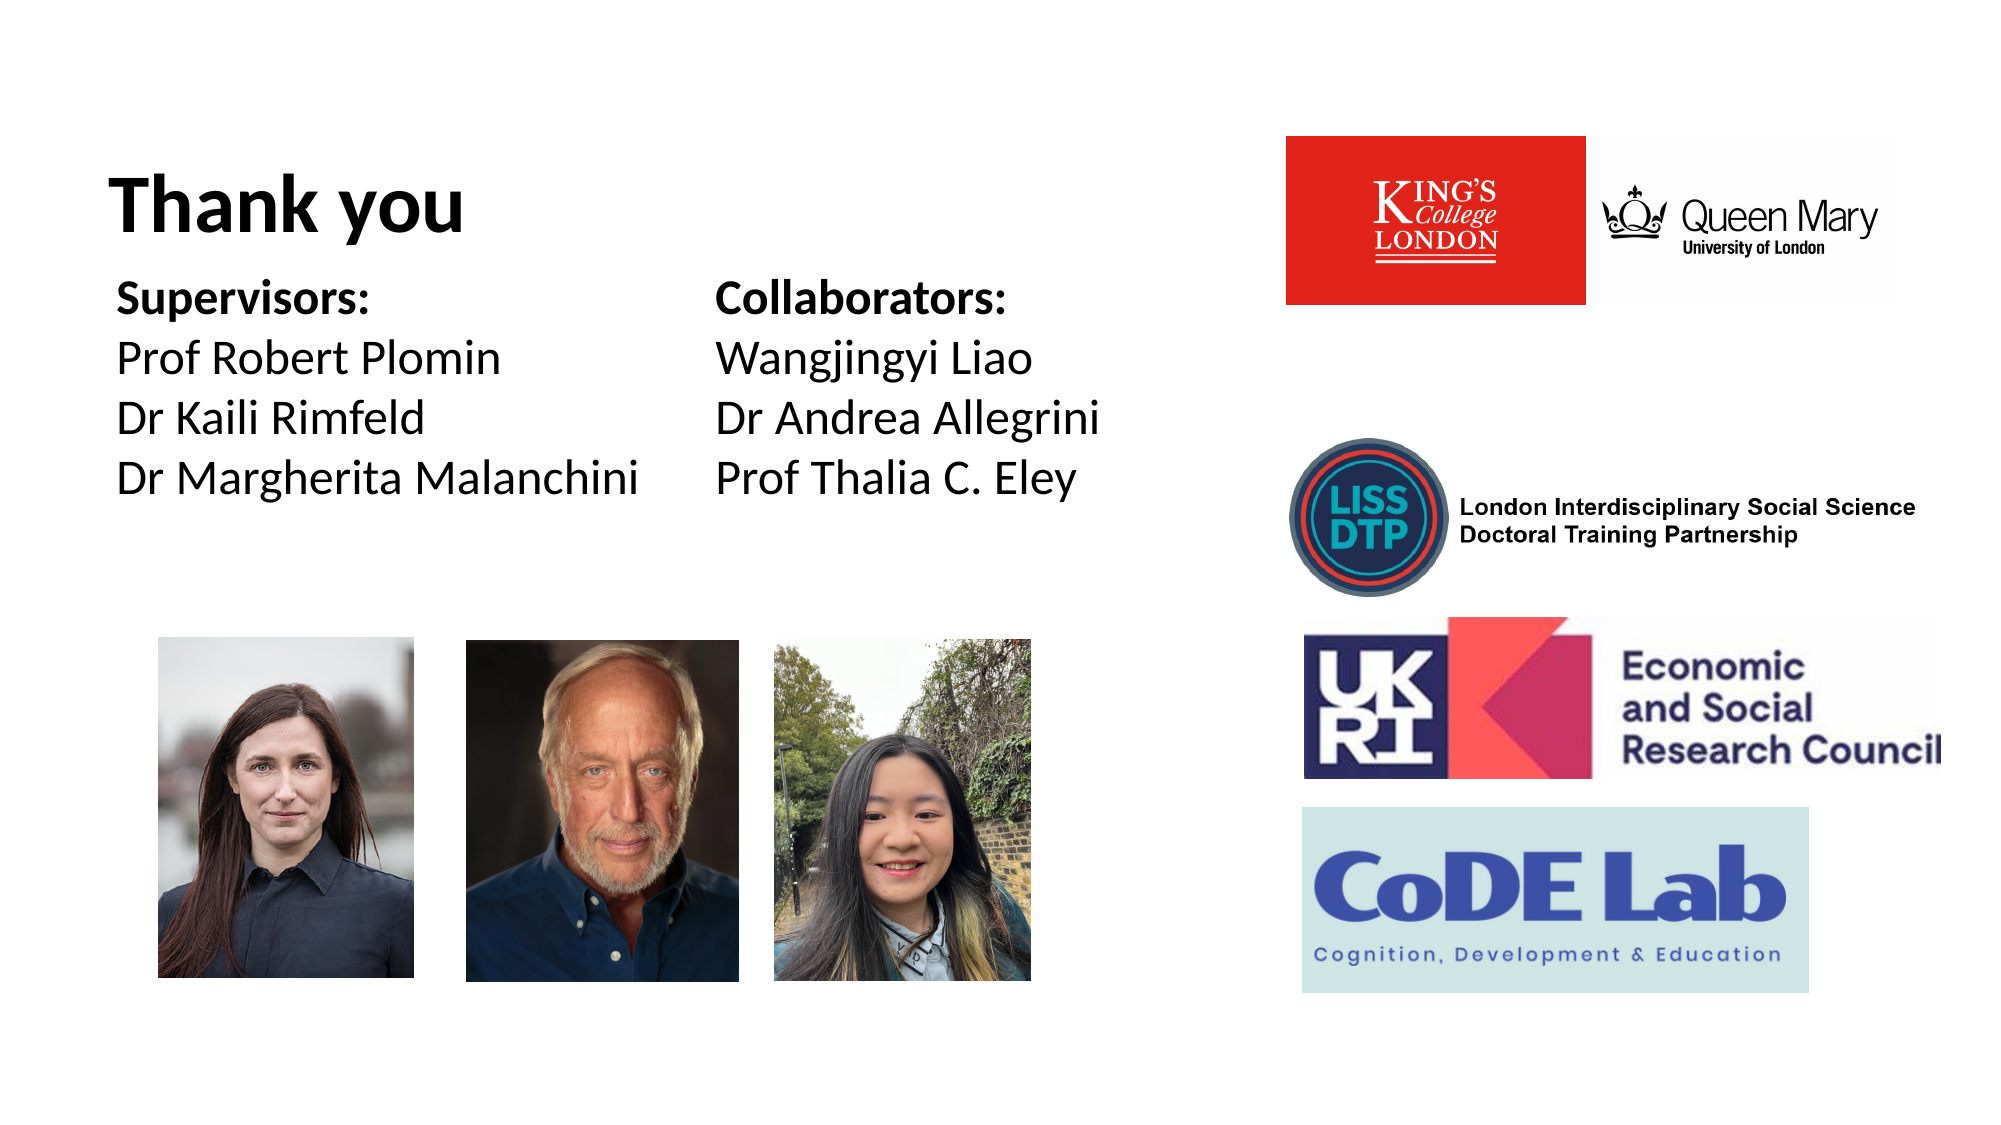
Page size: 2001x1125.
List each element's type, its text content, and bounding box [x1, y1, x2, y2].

picture [1286, 136, 1895, 305]
picture [1302, 807, 1809, 993]
picture [466, 640, 739, 982]
picture [774, 639, 1031, 981]
picture [1289, 438, 1927, 597]
picture [158, 637, 414, 978]
text_box Collaborators: Wangjingyi Liao Dr Andrea Allegrini Prof Thalia C. Eley [700, 257, 1292, 541]
text_box Supervisors: Prof Robert Plomin Dr Kaili Rimfeld Dr Margherita Malanchini [101, 257, 693, 541]
text_box Thank you [93, 91, 544, 257]
picture [1304, 617, 1941, 779]
